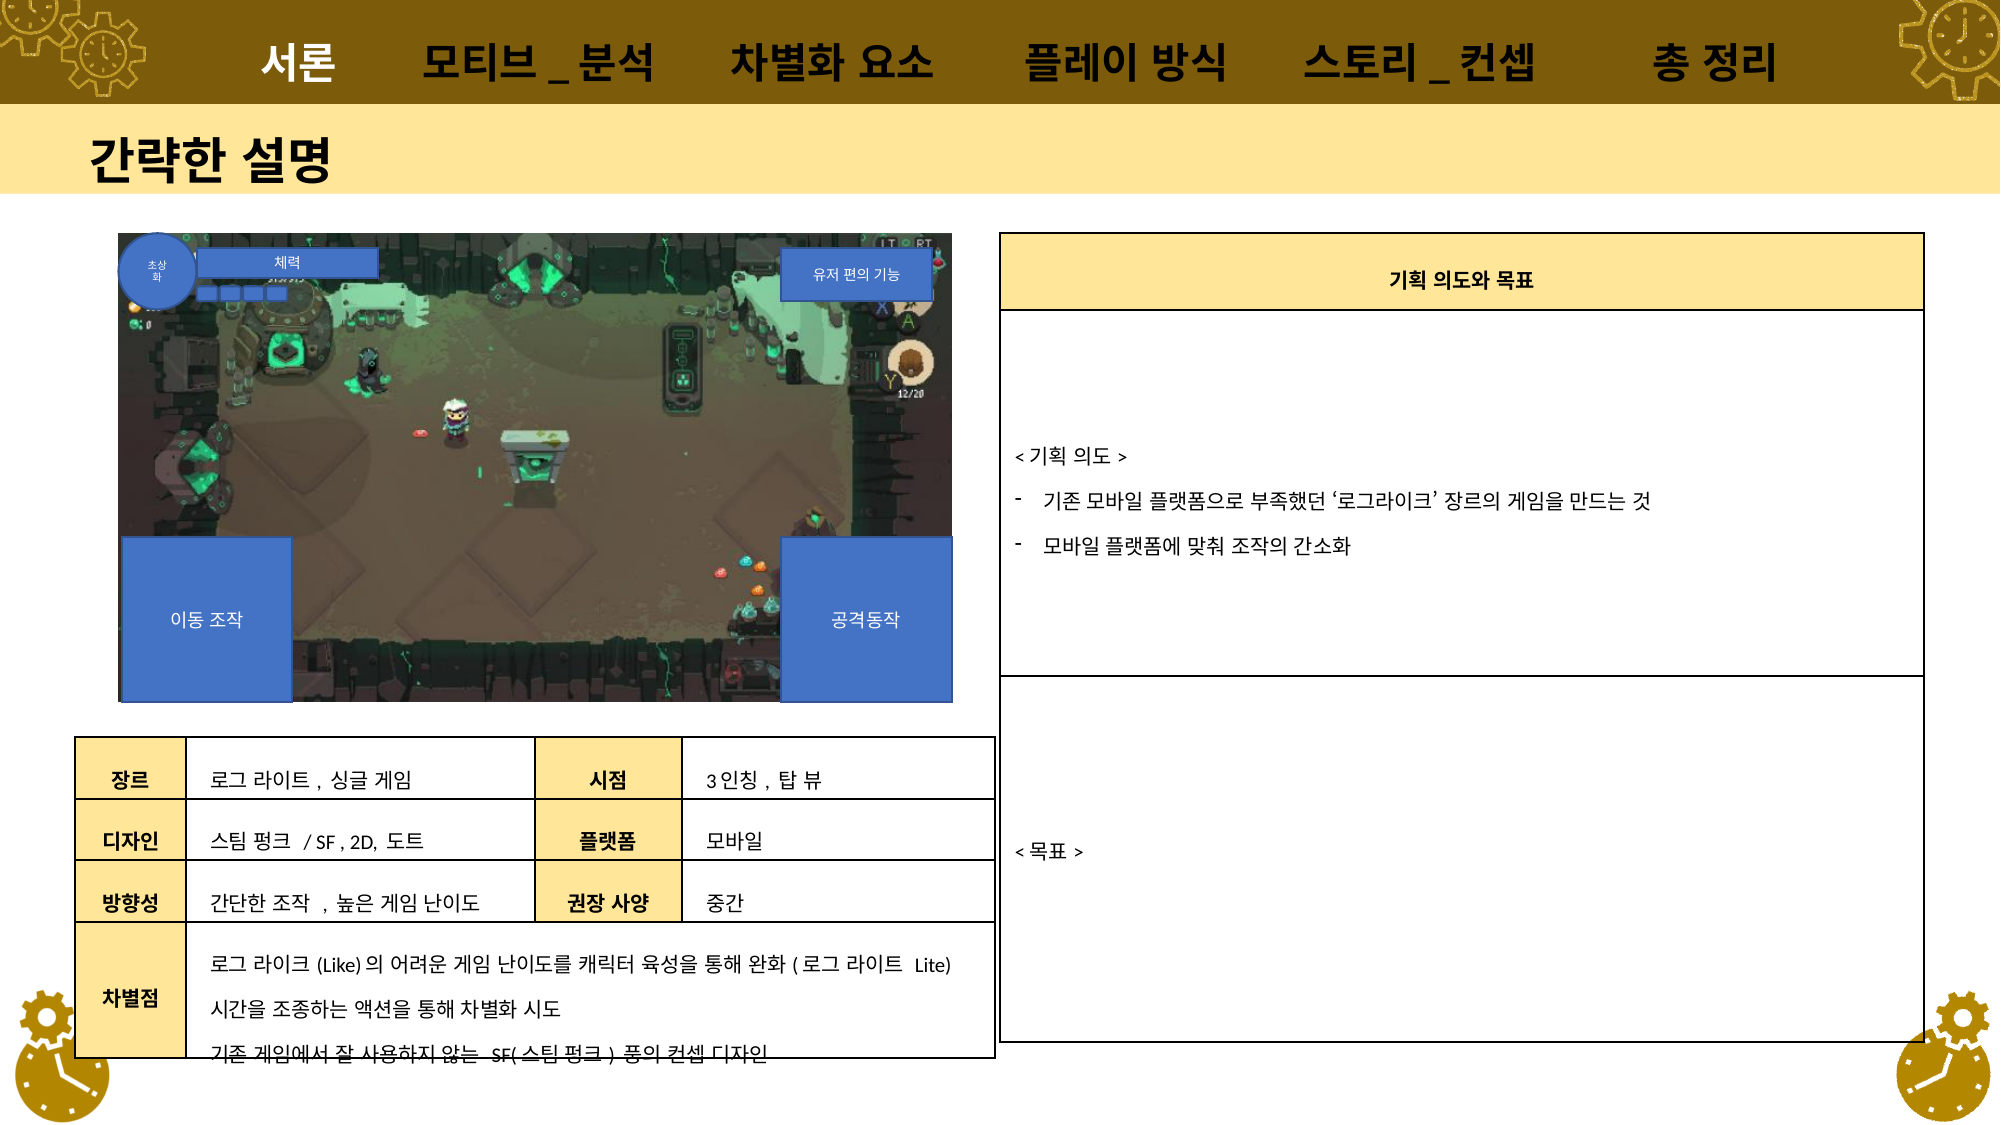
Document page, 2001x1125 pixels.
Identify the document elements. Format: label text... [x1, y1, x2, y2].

table_cell 간단한 조작 , 높은 게임 난이도 [187, 861, 534, 921]
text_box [161, 7, 1853, 91]
table_header 기획 의도와 목표 [1001, 234, 1923, 309]
table_cell 플랫폼 [536, 800, 681, 859]
table_header 로그 라이트, 싱글 게임 [187, 738, 534, 798]
table_cell <목표> [1001, 677, 1923, 1041]
table_cell 모바일 [683, 800, 994, 859]
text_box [118, 233, 952, 702]
table_cell 디자인 [76, 800, 185, 859]
title 간략한 설명 [75, 105, 1800, 184]
table_cell 스팀 펑크 / SF , 2D, 도트 [187, 800, 534, 859]
table_header 시점 [536, 738, 681, 798]
table_header 장르 [76, 738, 185, 798]
table_header 3인칭, 탑 뷰 [683, 738, 994, 798]
table_cell 로그 라이크(Like)의 어려운 게임 난이도를 캐릭터 육성을 통해 완화(로그 라이트 Lite) 시간을 조종하는 액션을 통해 차별화 시도 기존 게임에서 잘 사용하지 않는 SF(스팀 펑크) 풍의 컨셉 디자인 [187, 923, 994, 1057]
table_cell <기획 의도> 기존 모바일 플랫폼으로 부족했던 ‘로그라이크’ 장르의 게임을 만드는 것 모바일 플랫폼에 맞춰 조작의 간소화 [1001, 311, 1923, 675]
table_cell 방향성 [76, 861, 185, 921]
table_cell 권장 사양 [536, 861, 681, 921]
table_cell 중간 [683, 861, 994, 921]
table_cell 차별점 [76, 923, 185, 1057]
